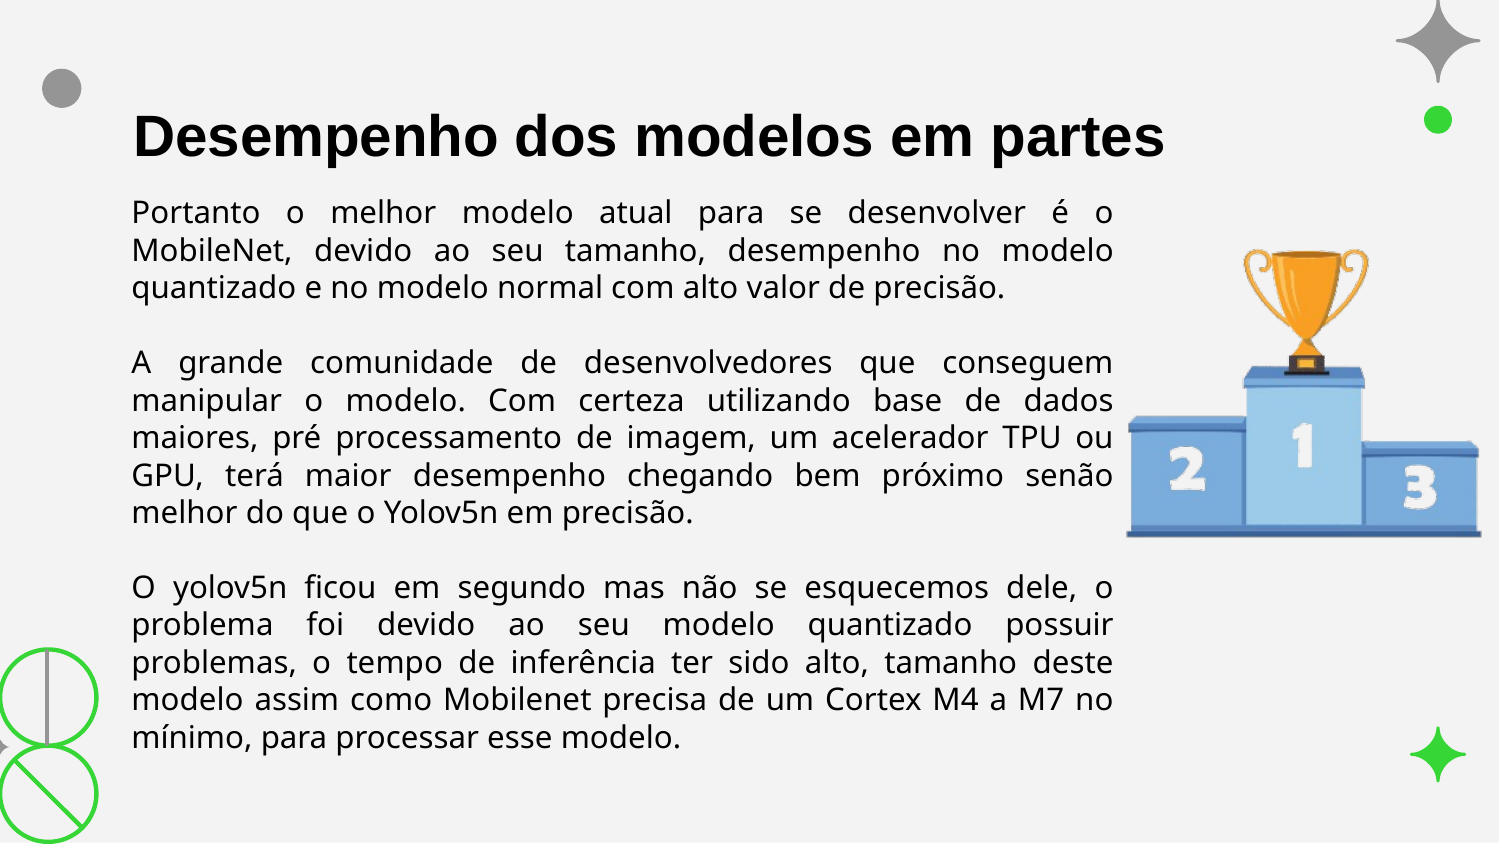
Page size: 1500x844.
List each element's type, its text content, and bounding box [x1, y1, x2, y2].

text_box Portanto o melhor modelo atual para se desenvolver é o MobileNet, devido ao seu tamanho, desempenho no modelo quantizado e no modelo normal com alto valor de precisão. A grande comunidade de desenvolvedores que conseguem manipular o modelo. Com certeza utilizando base de dados maiores, pré processamento de imagem, um acelerador TPU ou GPU, terá maior desempenho chegando bem próximo senão melhor do que o Yolov5n em precisão. O yolov5n ficou em segundo mas não se esquecemos dele, o problema foi devido ao seu modelo quantizado possuir problemas, o tempo de inferência ter sido alto, tamanho deste modelo assim como Mobilenet precisa de um Cortex M4 a M7 no mínimo, para processar esse modelo. [116, 177, 1130, 844]
picture [1023, 177, 1500, 598]
title Desempenho dos modelos em partes [133, 97, 1185, 177]
picture [0, 738, 11, 755]
